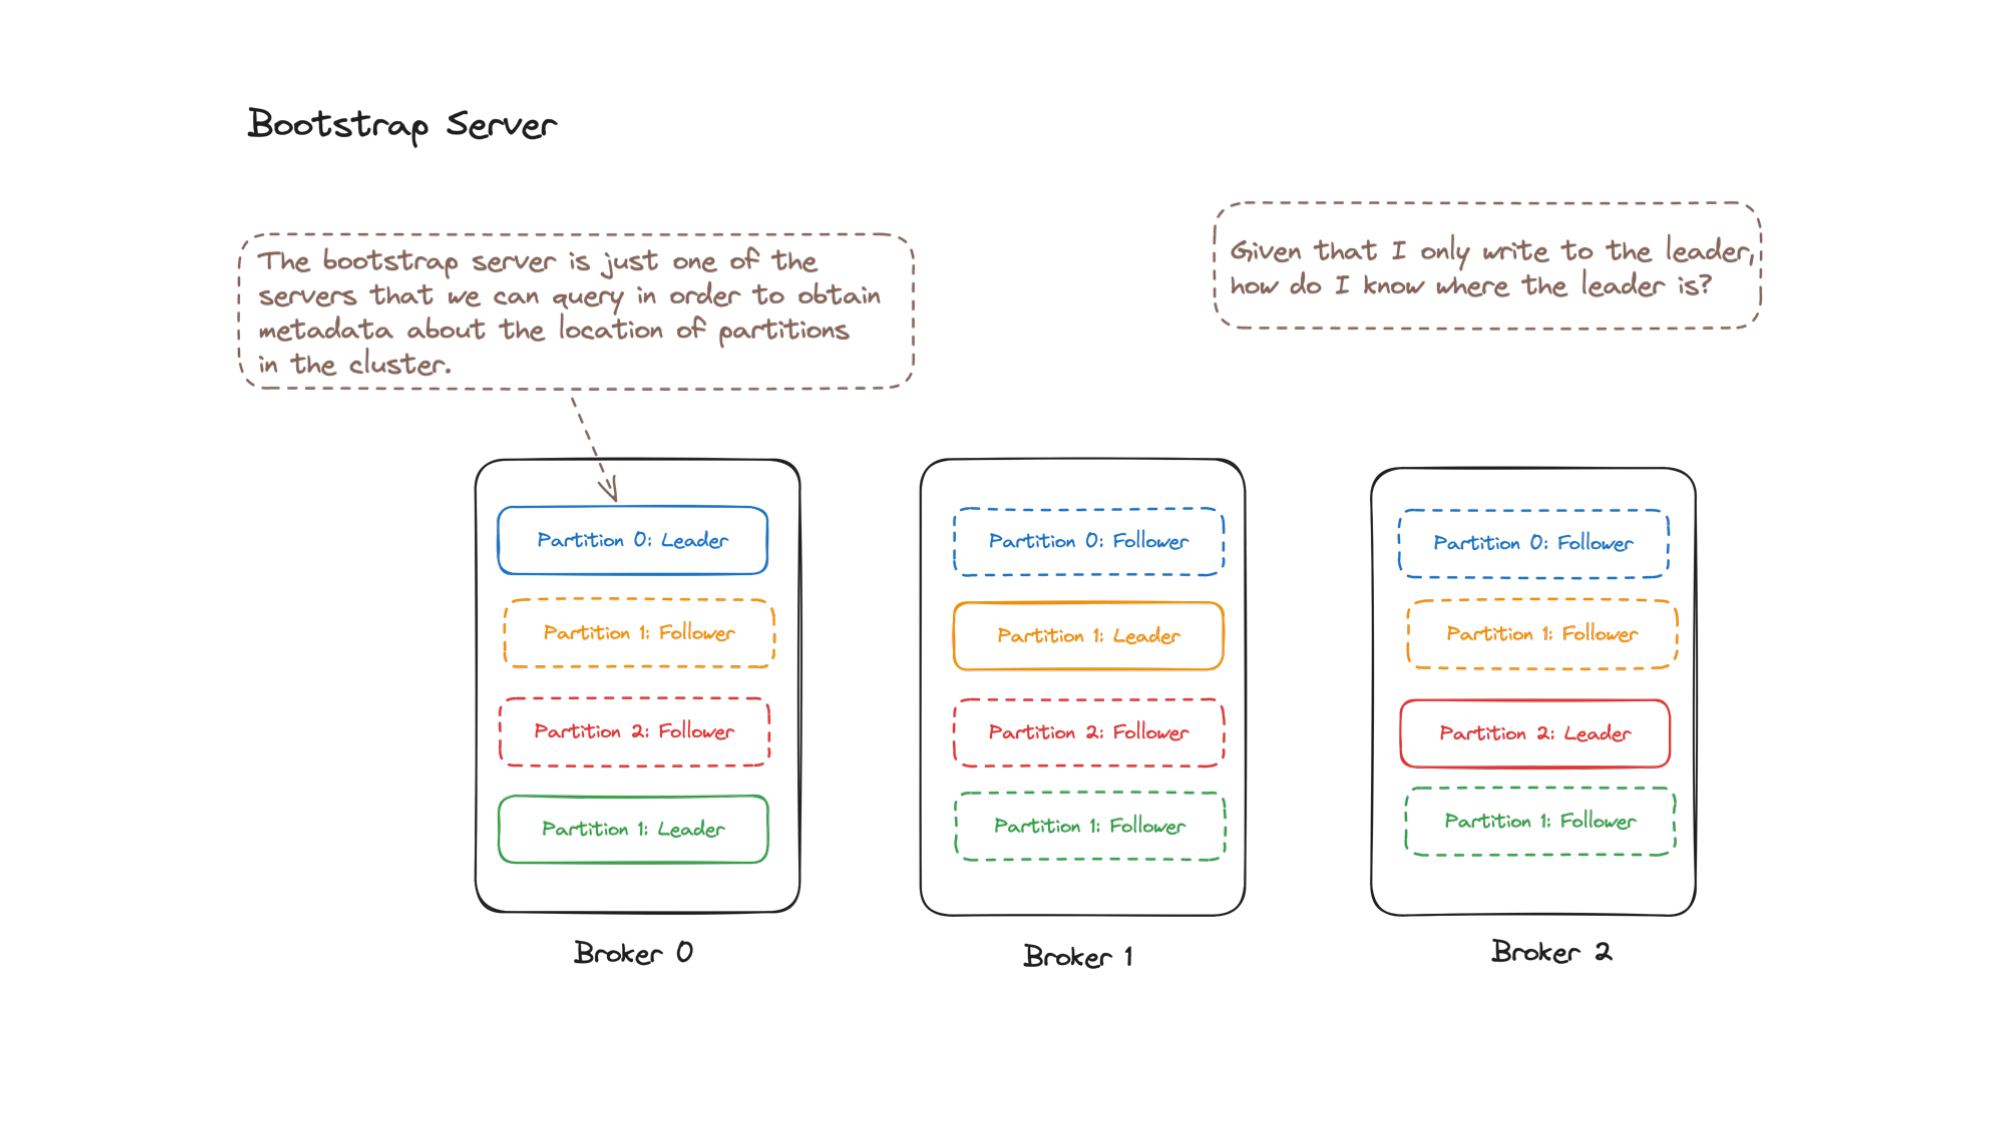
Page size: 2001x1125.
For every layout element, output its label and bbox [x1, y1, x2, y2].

picture [229, 93, 1771, 985]
